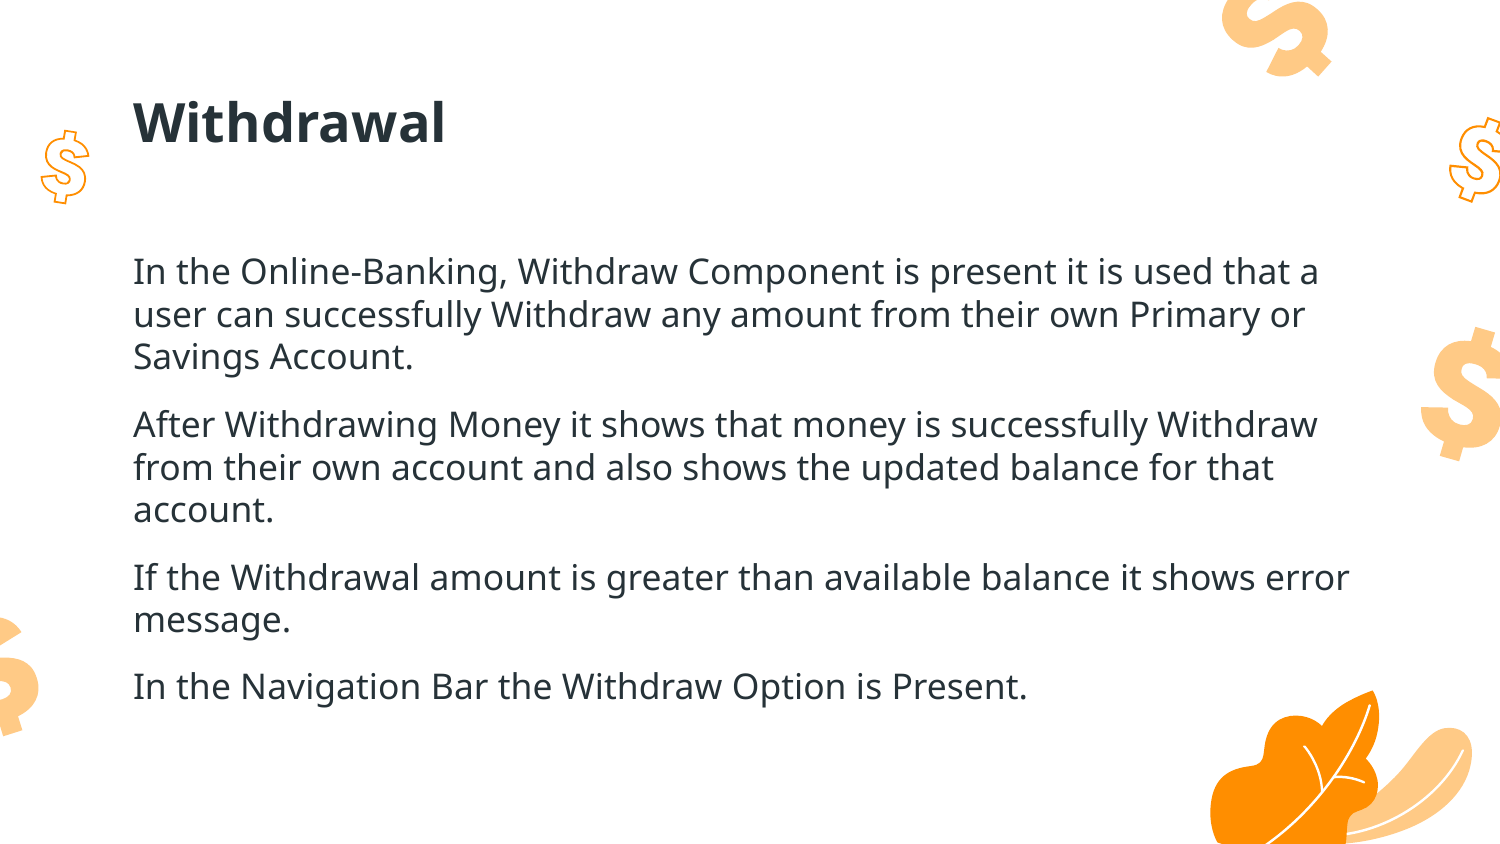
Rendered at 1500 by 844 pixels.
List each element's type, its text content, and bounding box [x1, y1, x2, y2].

list In the Online-Banking, Withdraw Component is present it is used that a user can successfully Withdraw any amount from their own Primary or Savings Account. After Withdrawing Money it shows that money is successfully Withdraw from their own account and also shows the updated balance for that account. If the Withdrawal amount is greater than available balance it shows error message. In the Navigation Bar the Withdraw Option is Present. [118, 166, 1382, 766]
title Withdrawal [118, 72, 1382, 166]
